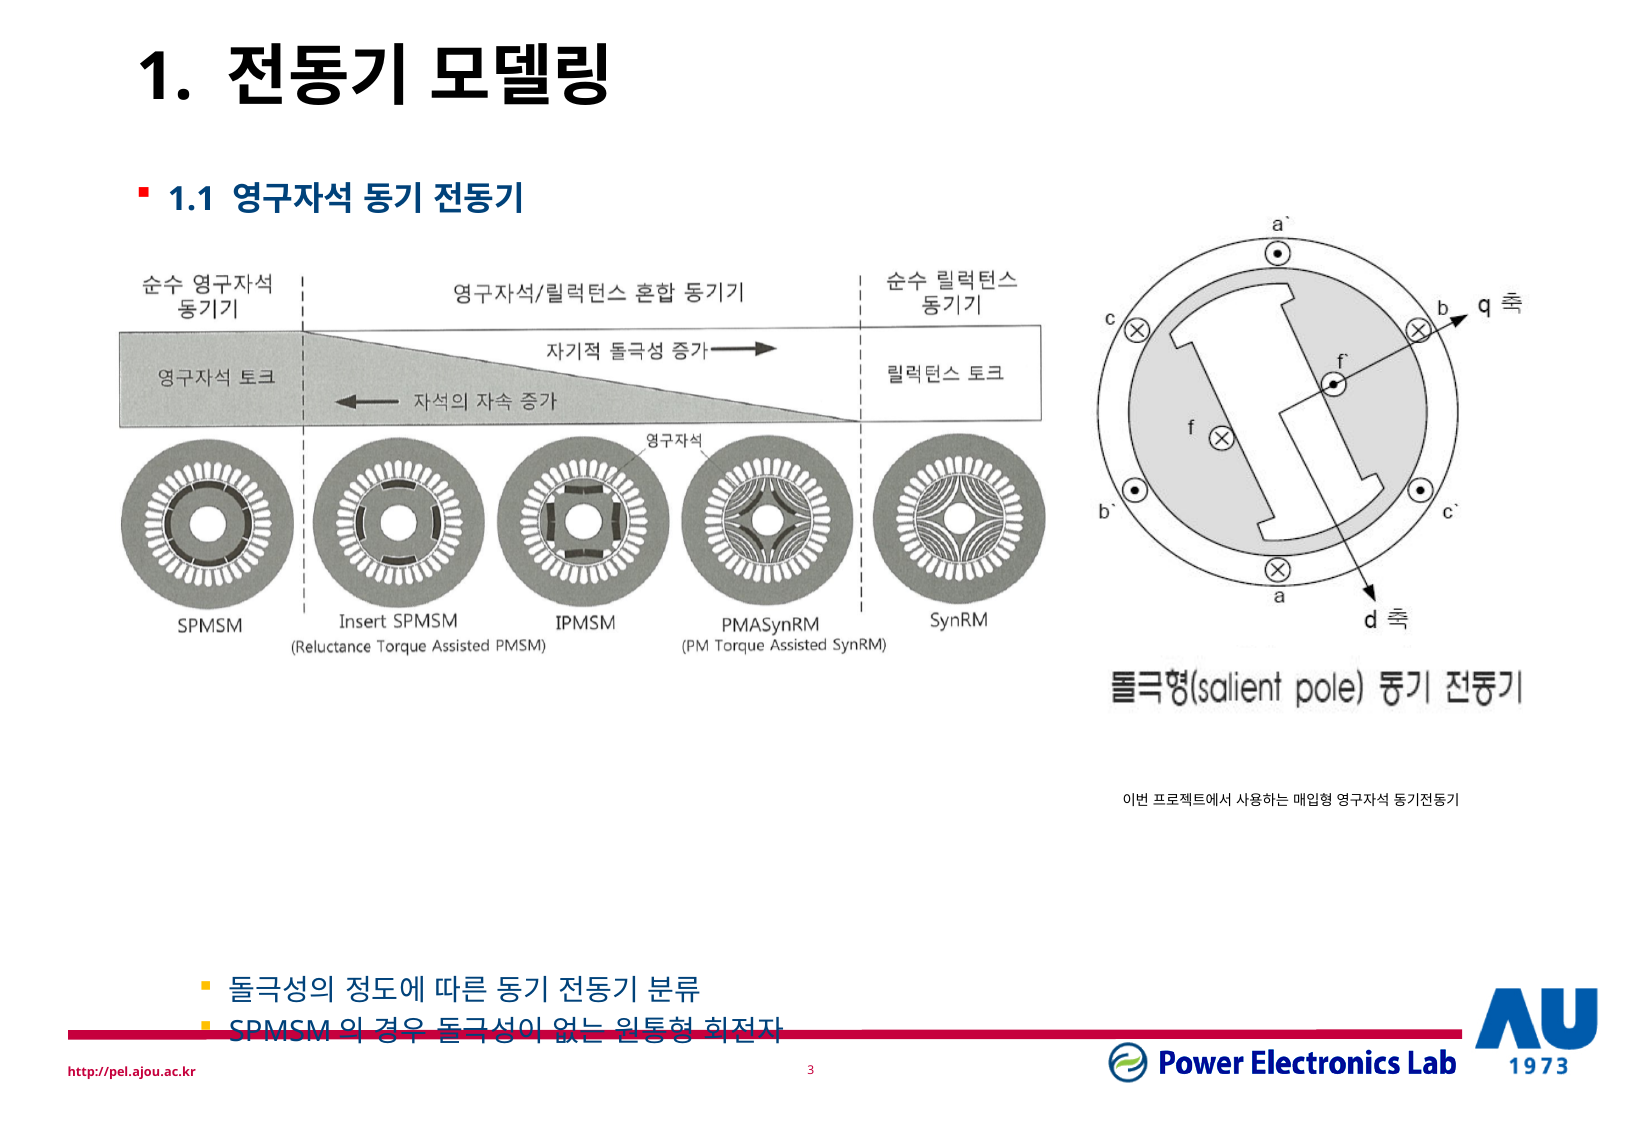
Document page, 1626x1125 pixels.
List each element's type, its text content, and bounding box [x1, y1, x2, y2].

list 1.1 영구자석 동기 전동기 돌극성의 정도에 따른 동기 전동기 분류 SPMSM의 경우 돌극성이 없는 원통형 회전자 [42, 117, 1605, 977]
picture [1107, 1041, 1155, 1084]
picture [1469, 984, 1610, 1079]
picture [1158, 1046, 1456, 1077]
picture [1086, 209, 1561, 718]
text_box 이번 프로젝트에서 사용하는 매입형 영구자석 동기전동기 [1107, 767, 1581, 816]
title 1. 전동기 모델링 [120, 27, 1475, 117]
slide_number 2 [768, 1040, 853, 1096]
picture [101, 255, 1060, 668]
